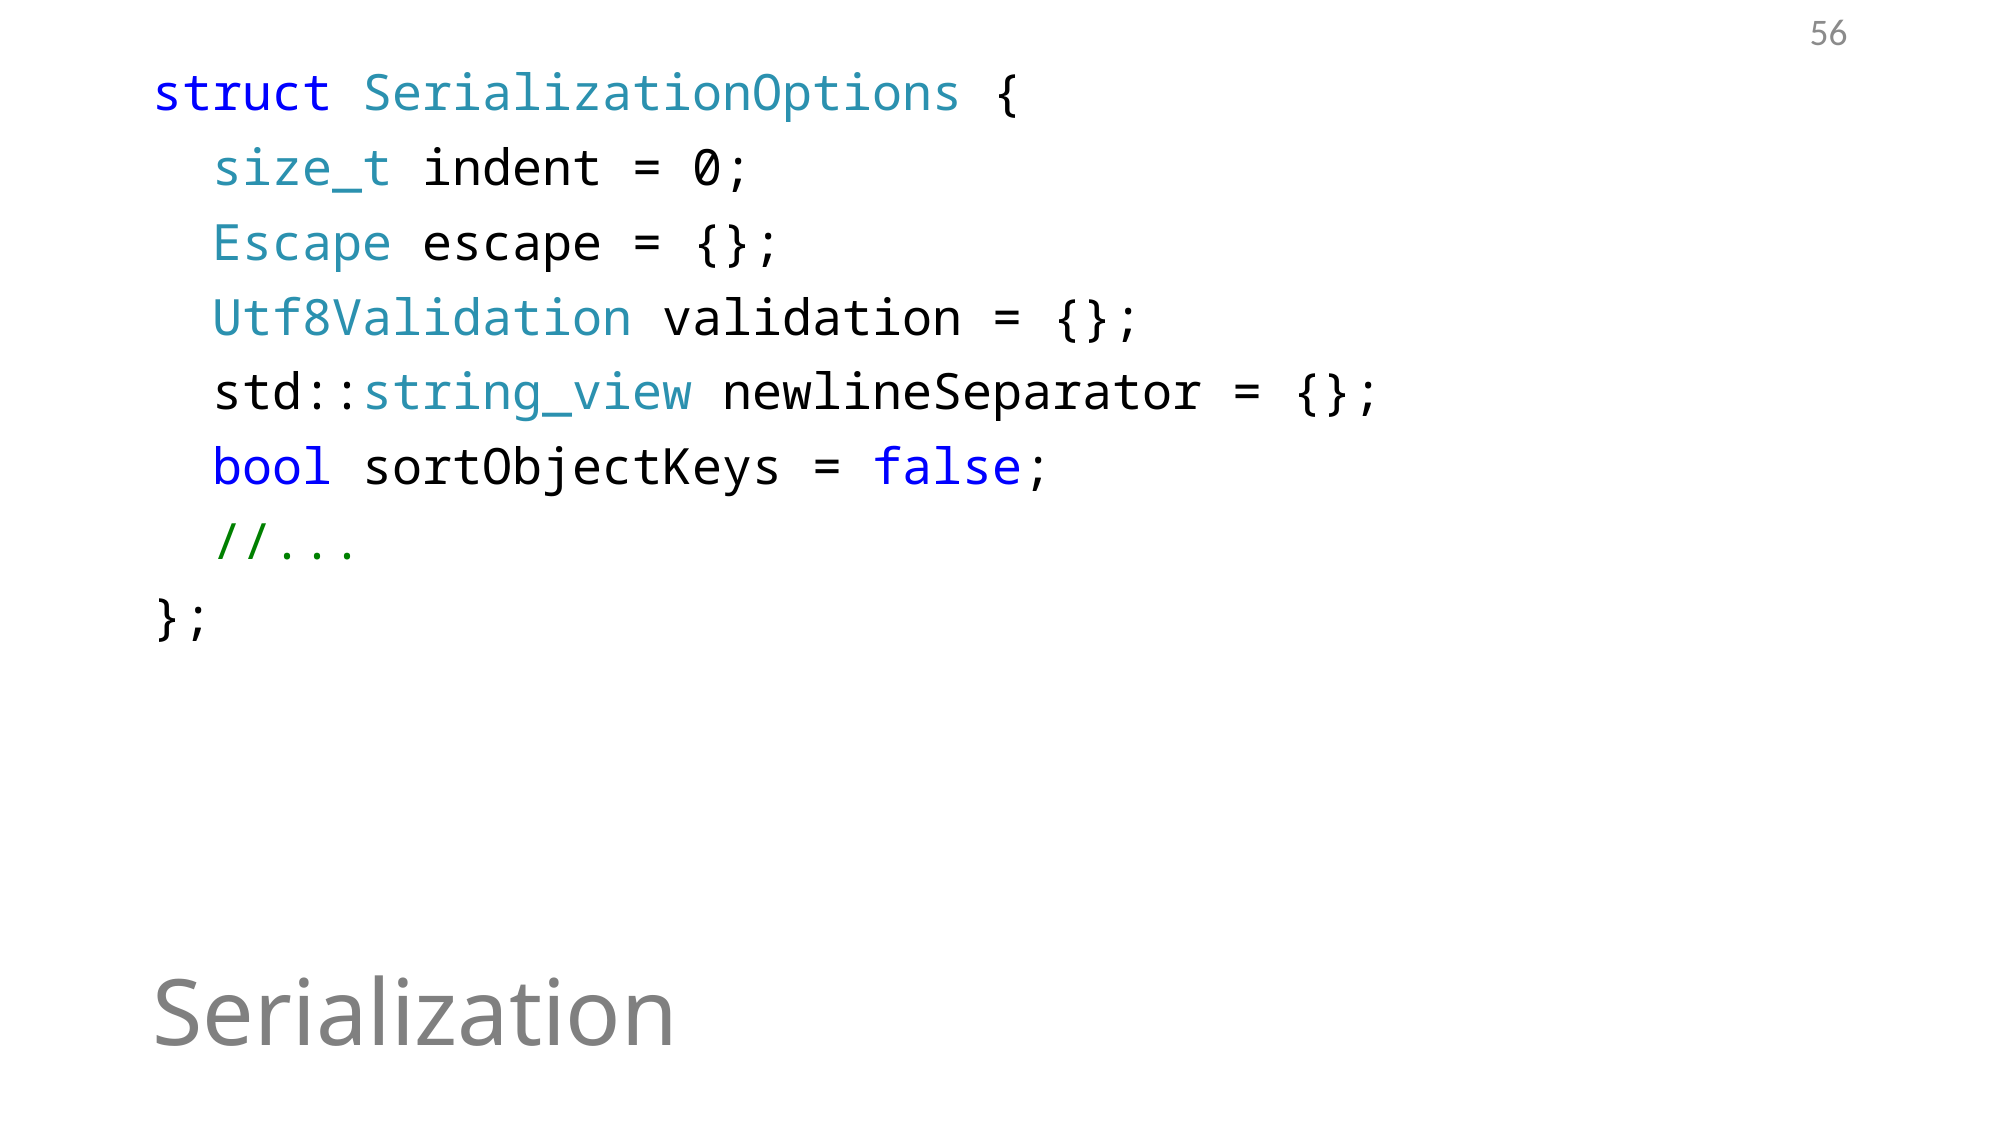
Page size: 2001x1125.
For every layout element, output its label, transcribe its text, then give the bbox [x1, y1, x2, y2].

slide_number 56 [1412, 0, 1863, 60]
title Serialization [137, 908, 1863, 1125]
list struct SerializationOptions { size_t indent = 0; Escape escape = {}; Utf8Validation validation = {}; std::string_view newlineSeparator = {}; bool sortObjectKeys = false; //... }; [137, 59, 1863, 908]
